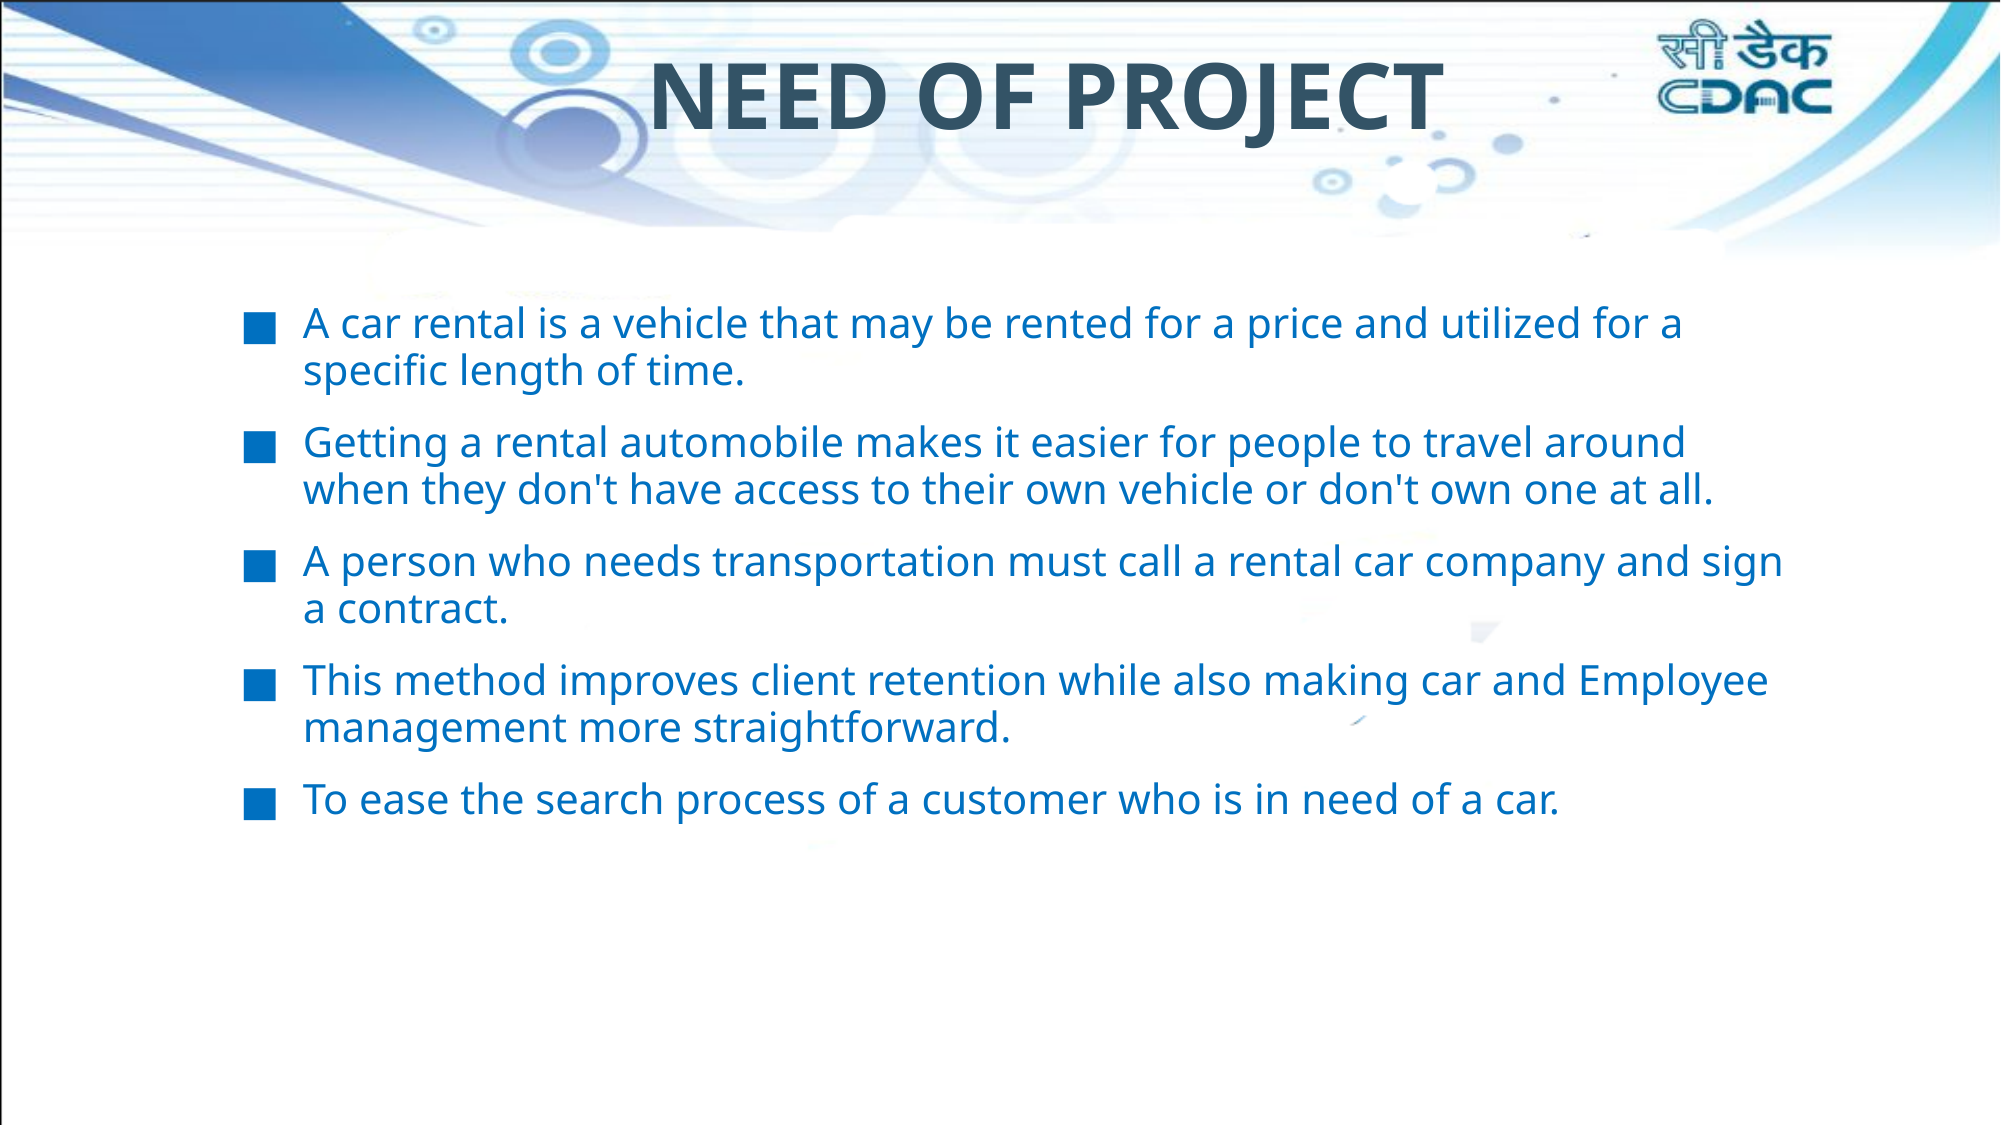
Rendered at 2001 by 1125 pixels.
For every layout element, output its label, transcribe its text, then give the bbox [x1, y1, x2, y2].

title NEED OF PROJECT [393, 44, 1969, 209]
picture [0, 0, 2001, 1125]
list A car rental is a vehicle that may be rented for a price and utilized for a specific length of time. Getting a rental automobile makes it easier for people to travel around when they don't have access to their own vehicle or don't own one at all. A person who needs transportation must call a rental car company and sign a contract. This method improves client retention while also making car and Employee management more straightforward. To ease the search process of a customer who is in need of a car. [225, 293, 1800, 963]
